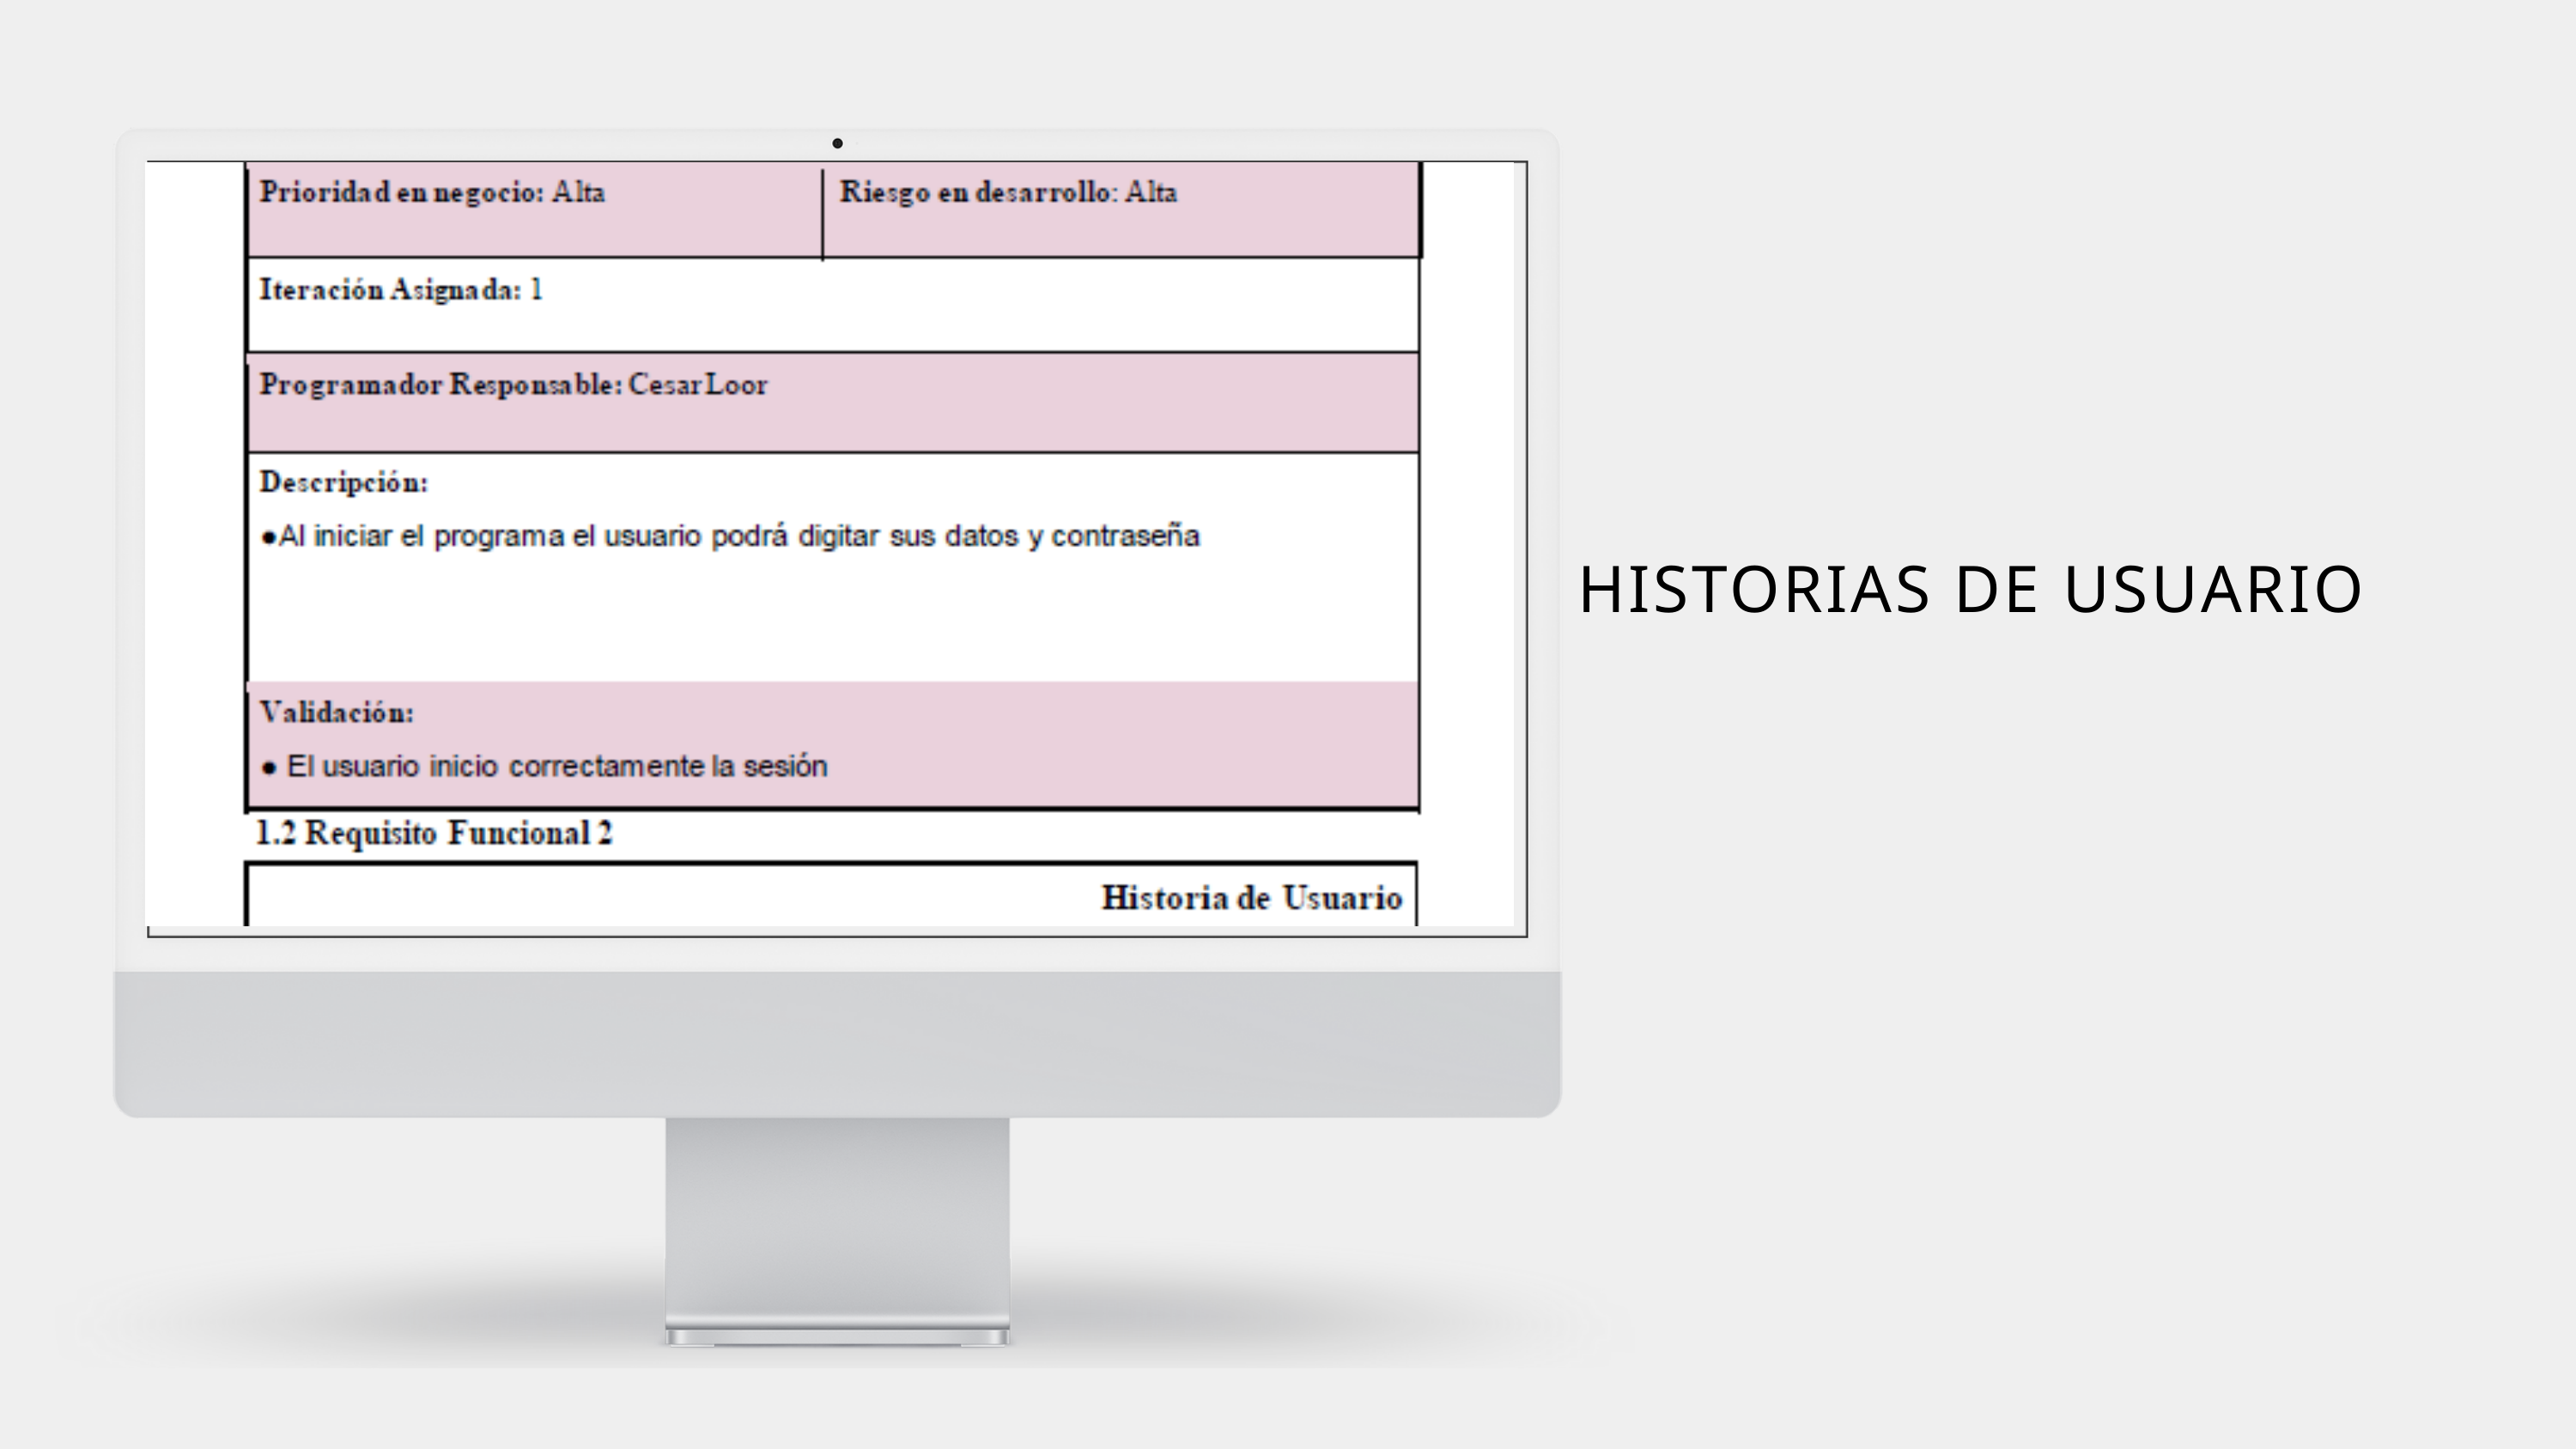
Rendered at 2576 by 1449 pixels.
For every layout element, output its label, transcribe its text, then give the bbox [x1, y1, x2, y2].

picture [0, 126, 1635, 1368]
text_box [144, 162, 1515, 926]
text_box HISTORIAS DE USUARIO [1638, 535, 2407, 625]
